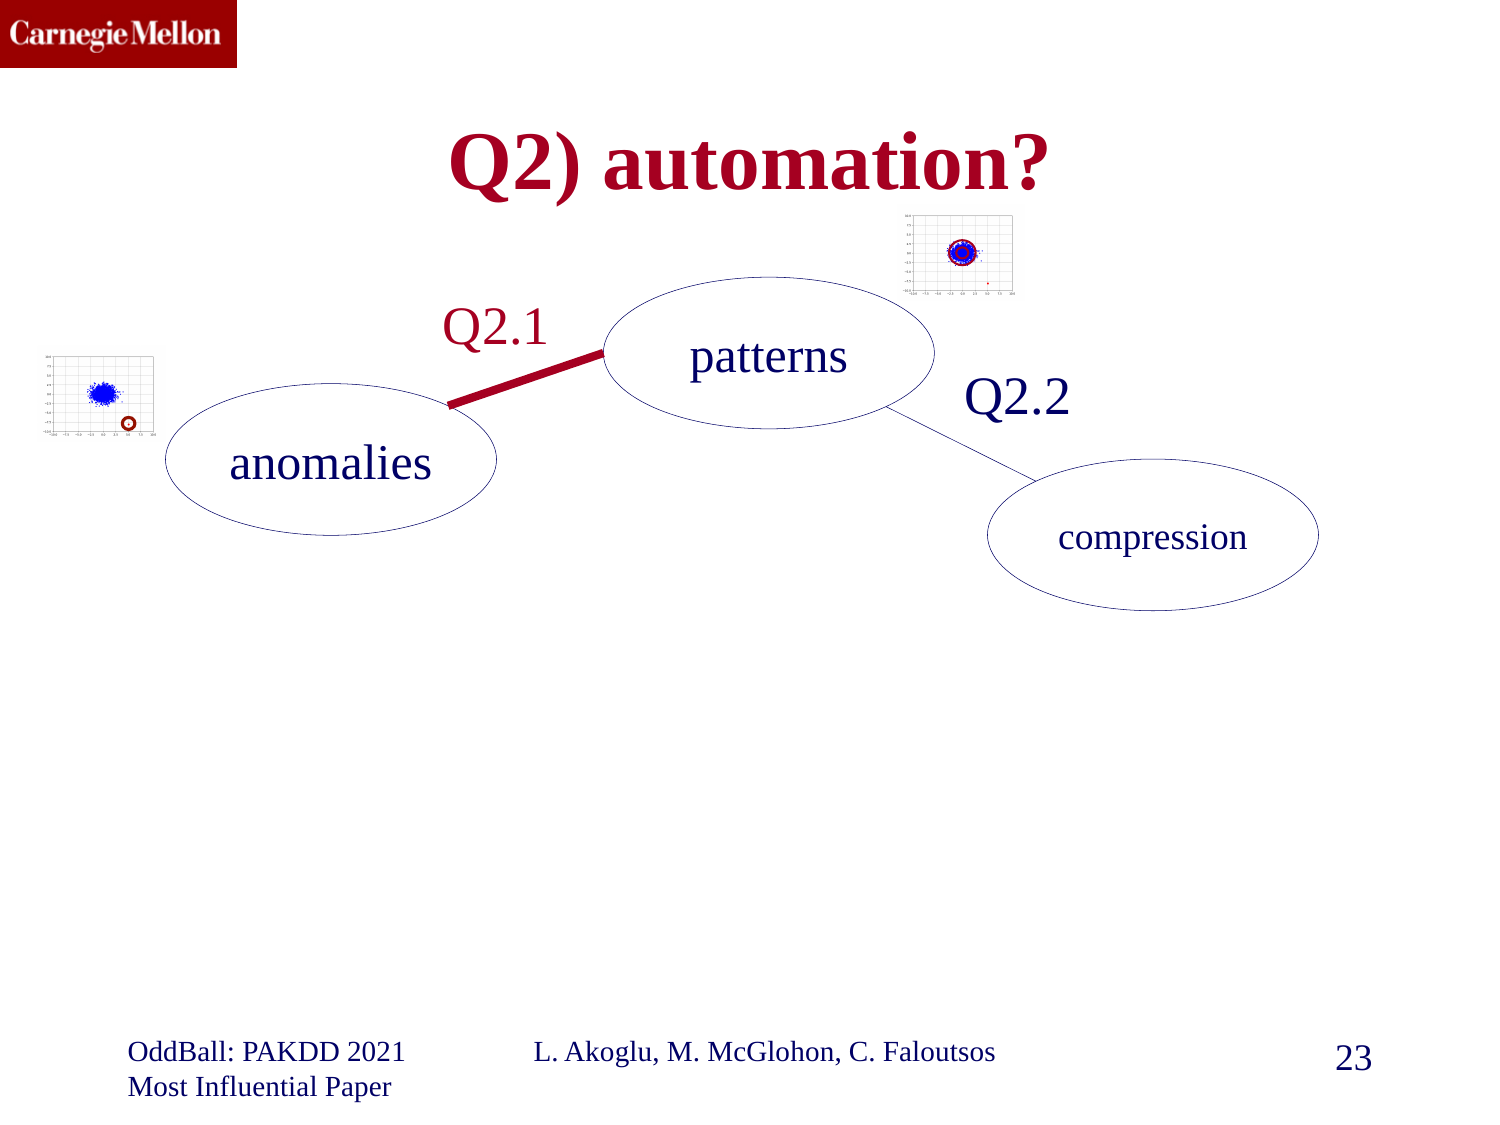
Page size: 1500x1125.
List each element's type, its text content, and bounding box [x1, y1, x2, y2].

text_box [447, 352, 604, 406]
slide_number OddBall: PAKDD 2021 Most Influential Paper [112, 1024, 426, 1101]
text_box patterns [603, 277, 935, 429]
title Q2) automation? [112, 99, 1388, 213]
text_box Q2.1 [427, 283, 565, 363]
text_box compression [987, 459, 1319, 611]
footer L. Akoglu, M. McGlohon, C. Faloutsos [512, 1024, 1018, 1101]
text_box anomalies [165, 383, 497, 536]
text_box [37, 345, 166, 442]
text_box Q2.2 [949, 352, 1087, 433]
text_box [885, 406, 1037, 482]
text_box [896, 204, 1026, 301]
slide_number 23 [1074, 1024, 1388, 1101]
picture [0, 0, 237, 68]
